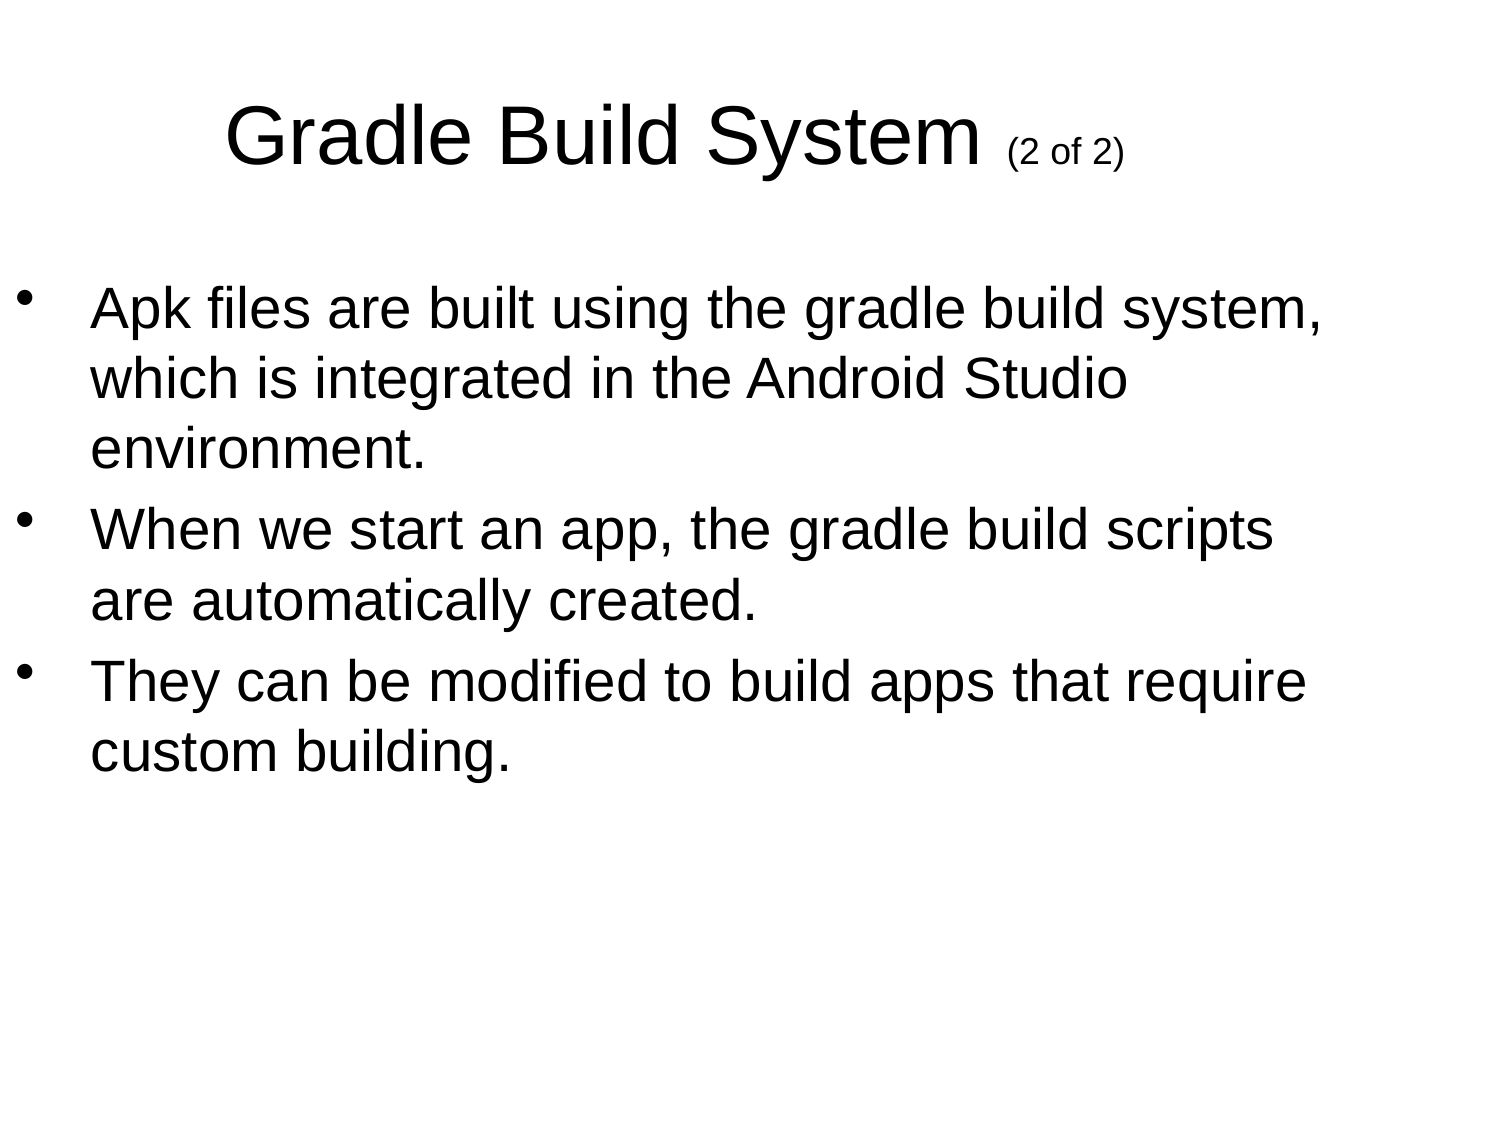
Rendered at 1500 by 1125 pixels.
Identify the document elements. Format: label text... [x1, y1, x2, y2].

list Apk files are built using the gradle build system, which is integrated in the Android Studio environment. When we start an app, the gradle build scripts are automatically created. They can be modified to build apps that require custom building. [0, 262, 1350, 938]
title Gradle Build System (2 of 2) [0, 37, 1350, 225]
